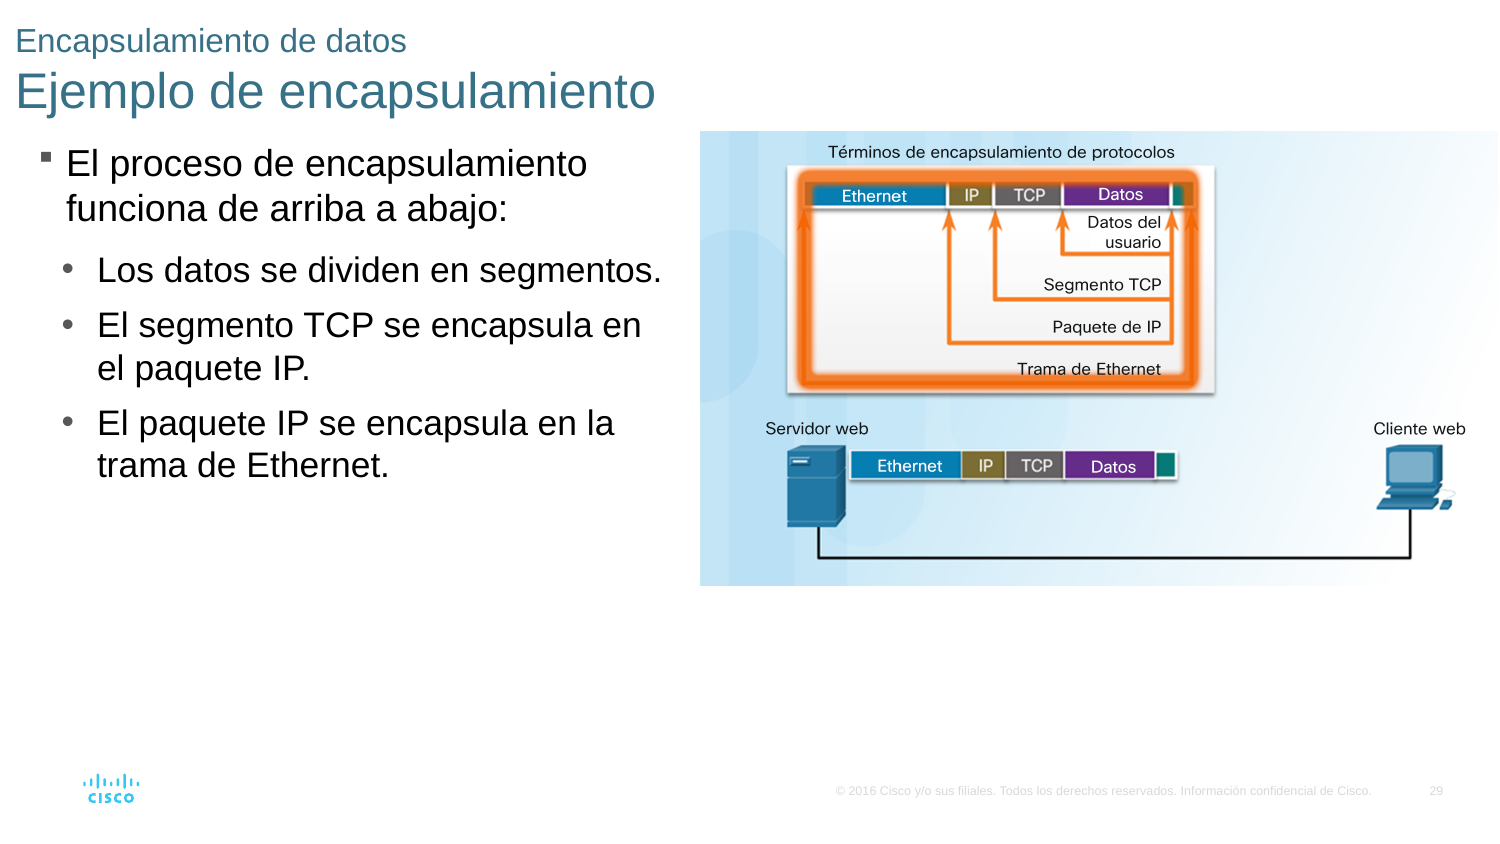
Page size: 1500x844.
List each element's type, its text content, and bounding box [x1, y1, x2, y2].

list El proceso de encapsulamiento funciona de arriba a abajo: Los datos se dividen en segmentos. El segmento TCP se encapsula en el paquete IP. El paquete IP se encapsula en la trama de Ethernet. [23, 131, 701, 621]
title Encapsulamiento de datos Ejemplo de encapsulamiento [0, 6, 1500, 131]
picture [700, 130, 1498, 587]
